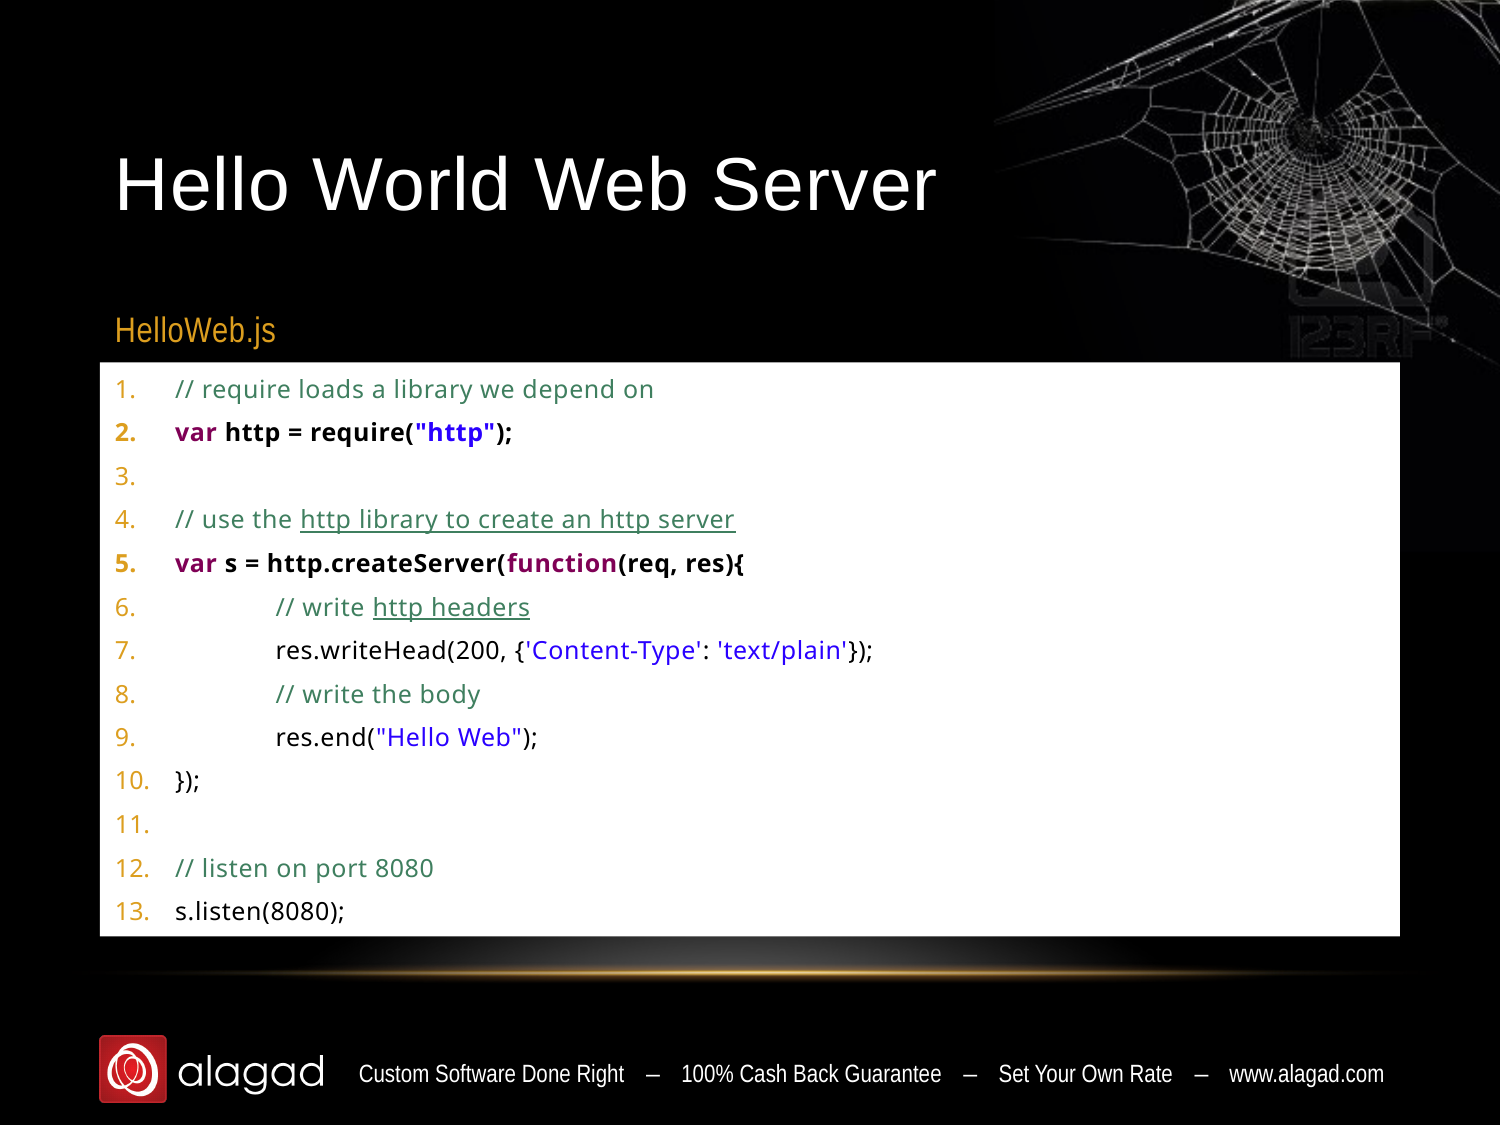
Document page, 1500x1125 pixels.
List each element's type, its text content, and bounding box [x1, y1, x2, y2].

list HelloWeb.js [99, 262, 713, 357]
list // require loads a library we depend on var http = require("http"); // use the http library to create an http server var s = http.createServer(function(req, res){ // write http headers res.writeHead(200, {'Content-Type': 'text/plain'}); // write the body res.end("Hello Web"); }); // listen on port 8080 s.listen(8080); [99, 362, 1400, 937]
picture [0, 0, 1500, 1125]
title Hello World Web Server [99, 45, 1400, 233]
footer Custom Software Done Right – 100% Cash Back Guarantee – Set Your Own Rate – www.alagad.com [99, 1042, 1400, 1103]
